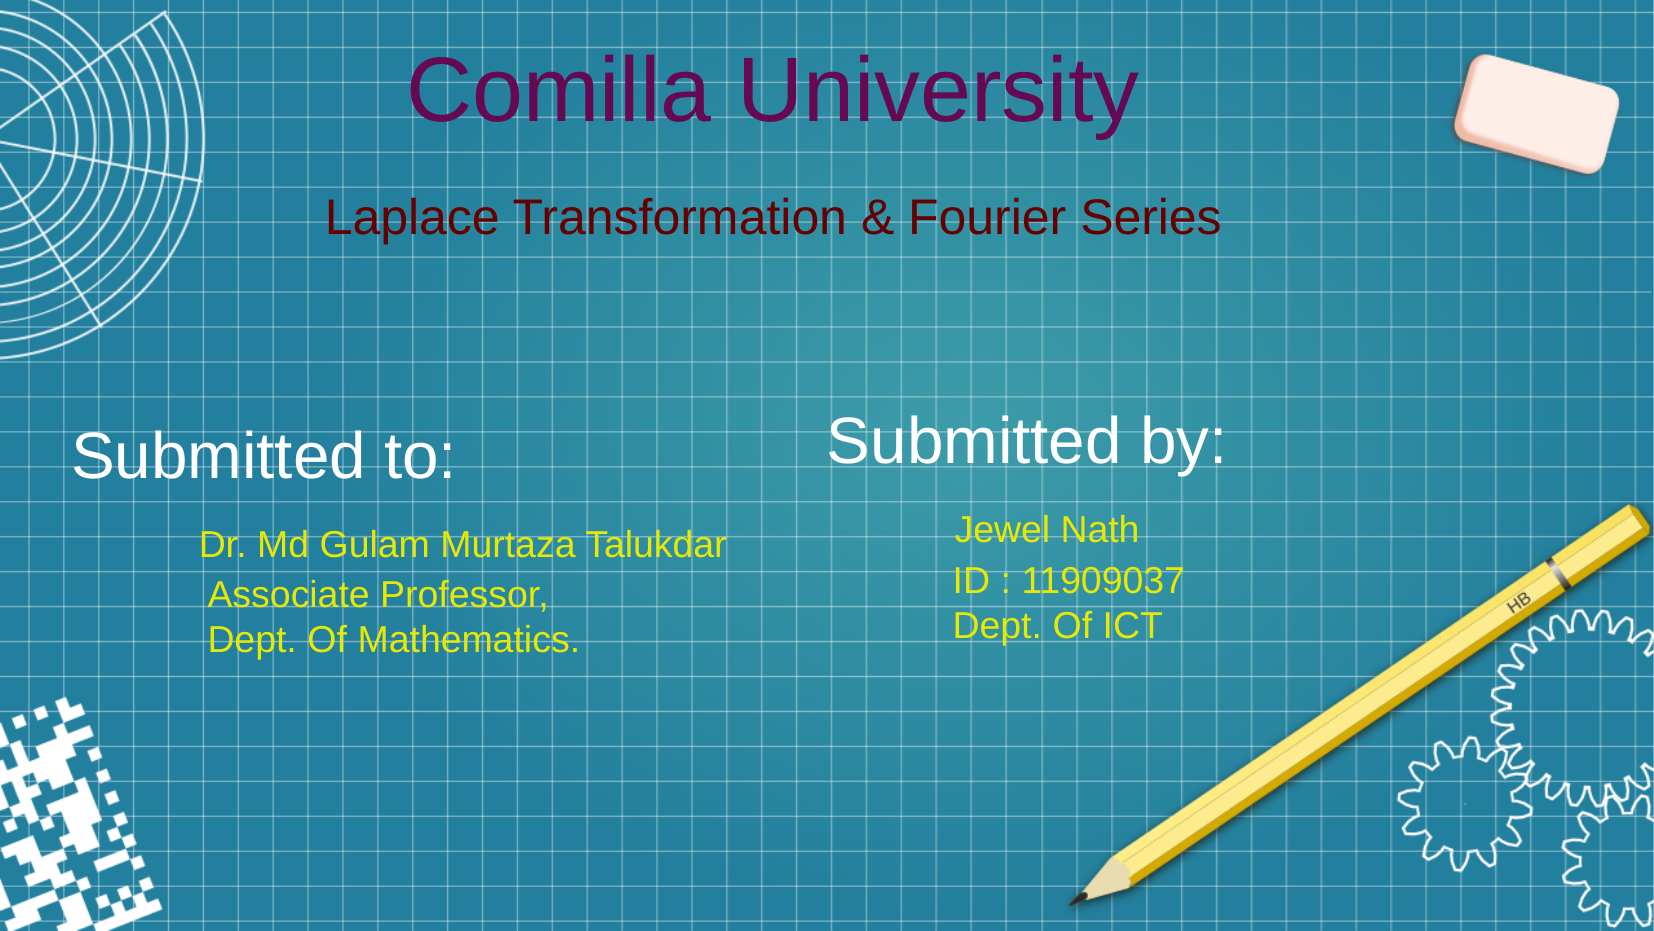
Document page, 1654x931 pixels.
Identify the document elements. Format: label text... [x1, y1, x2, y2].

text_box Submitted to: Dr. Md Gulam Murtaza Talukdar Associate Professor, Dept. Of Mathematics. [71, 413, 798, 812]
text_box Submitted by: Jewel Nath ID : 11909037 Dept. Of ICT [826, 398, 1553, 827]
text_box Comilla University Laplace Transformation & Fourier Series [29, 29, 1518, 325]
picture [0, 0, 1654, 931]
